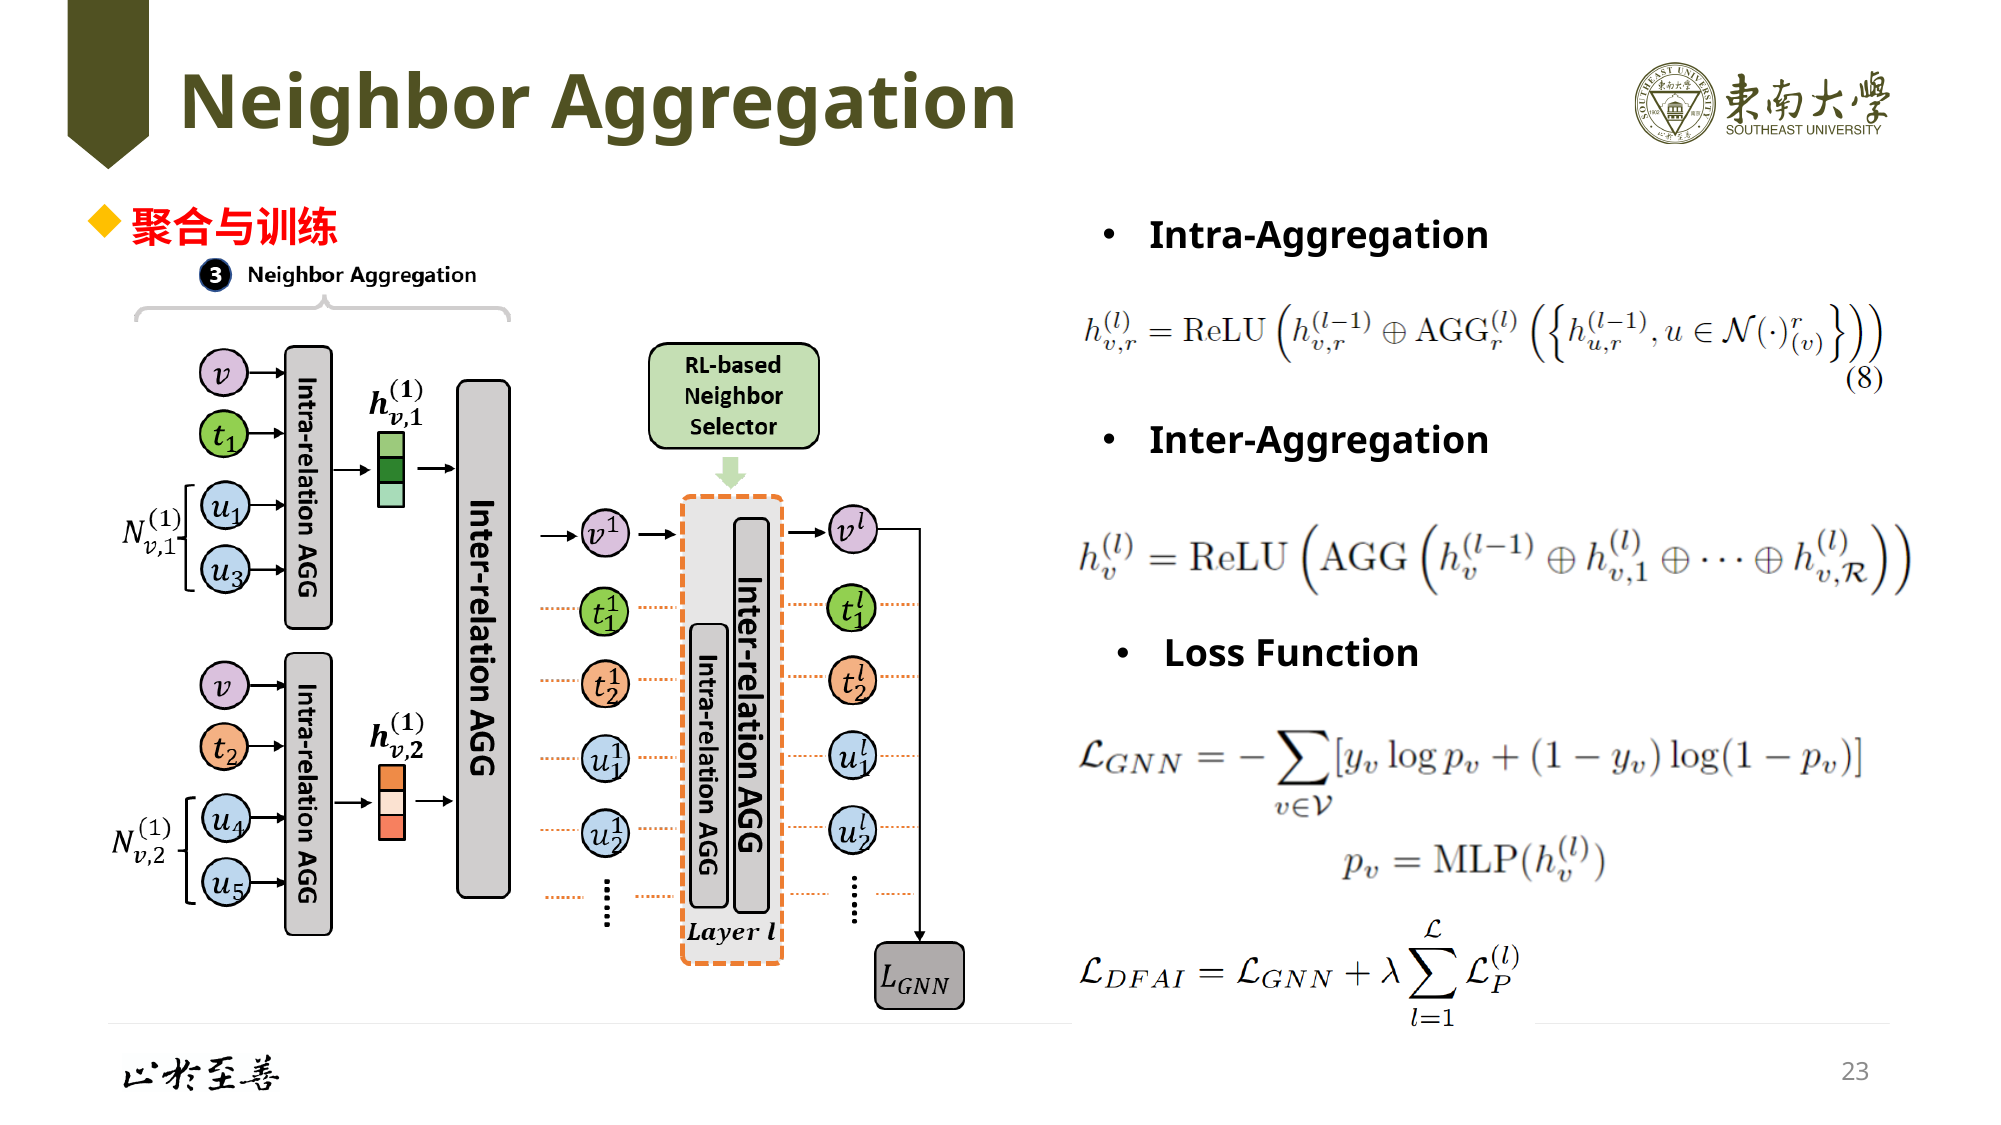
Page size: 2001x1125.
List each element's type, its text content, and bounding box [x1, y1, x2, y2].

text_box Intra-Aggregation [1087, 203, 1621, 263]
picture [122, 1053, 280, 1092]
text_box 聚合与训练 [69, 193, 729, 259]
picture [1071, 485, 1931, 610]
picture [1064, 697, 1888, 899]
picture [1071, 282, 1895, 396]
picture [98, 251, 965, 1010]
picture [1072, 903, 1535, 1038]
title Neighbor Aggregation [178, 39, 1519, 169]
text_box Inter-Aggregation [1087, 408, 1577, 469]
text_box Loss Function [1101, 622, 1436, 682]
slide_number 23 [1434, 1042, 1885, 1103]
